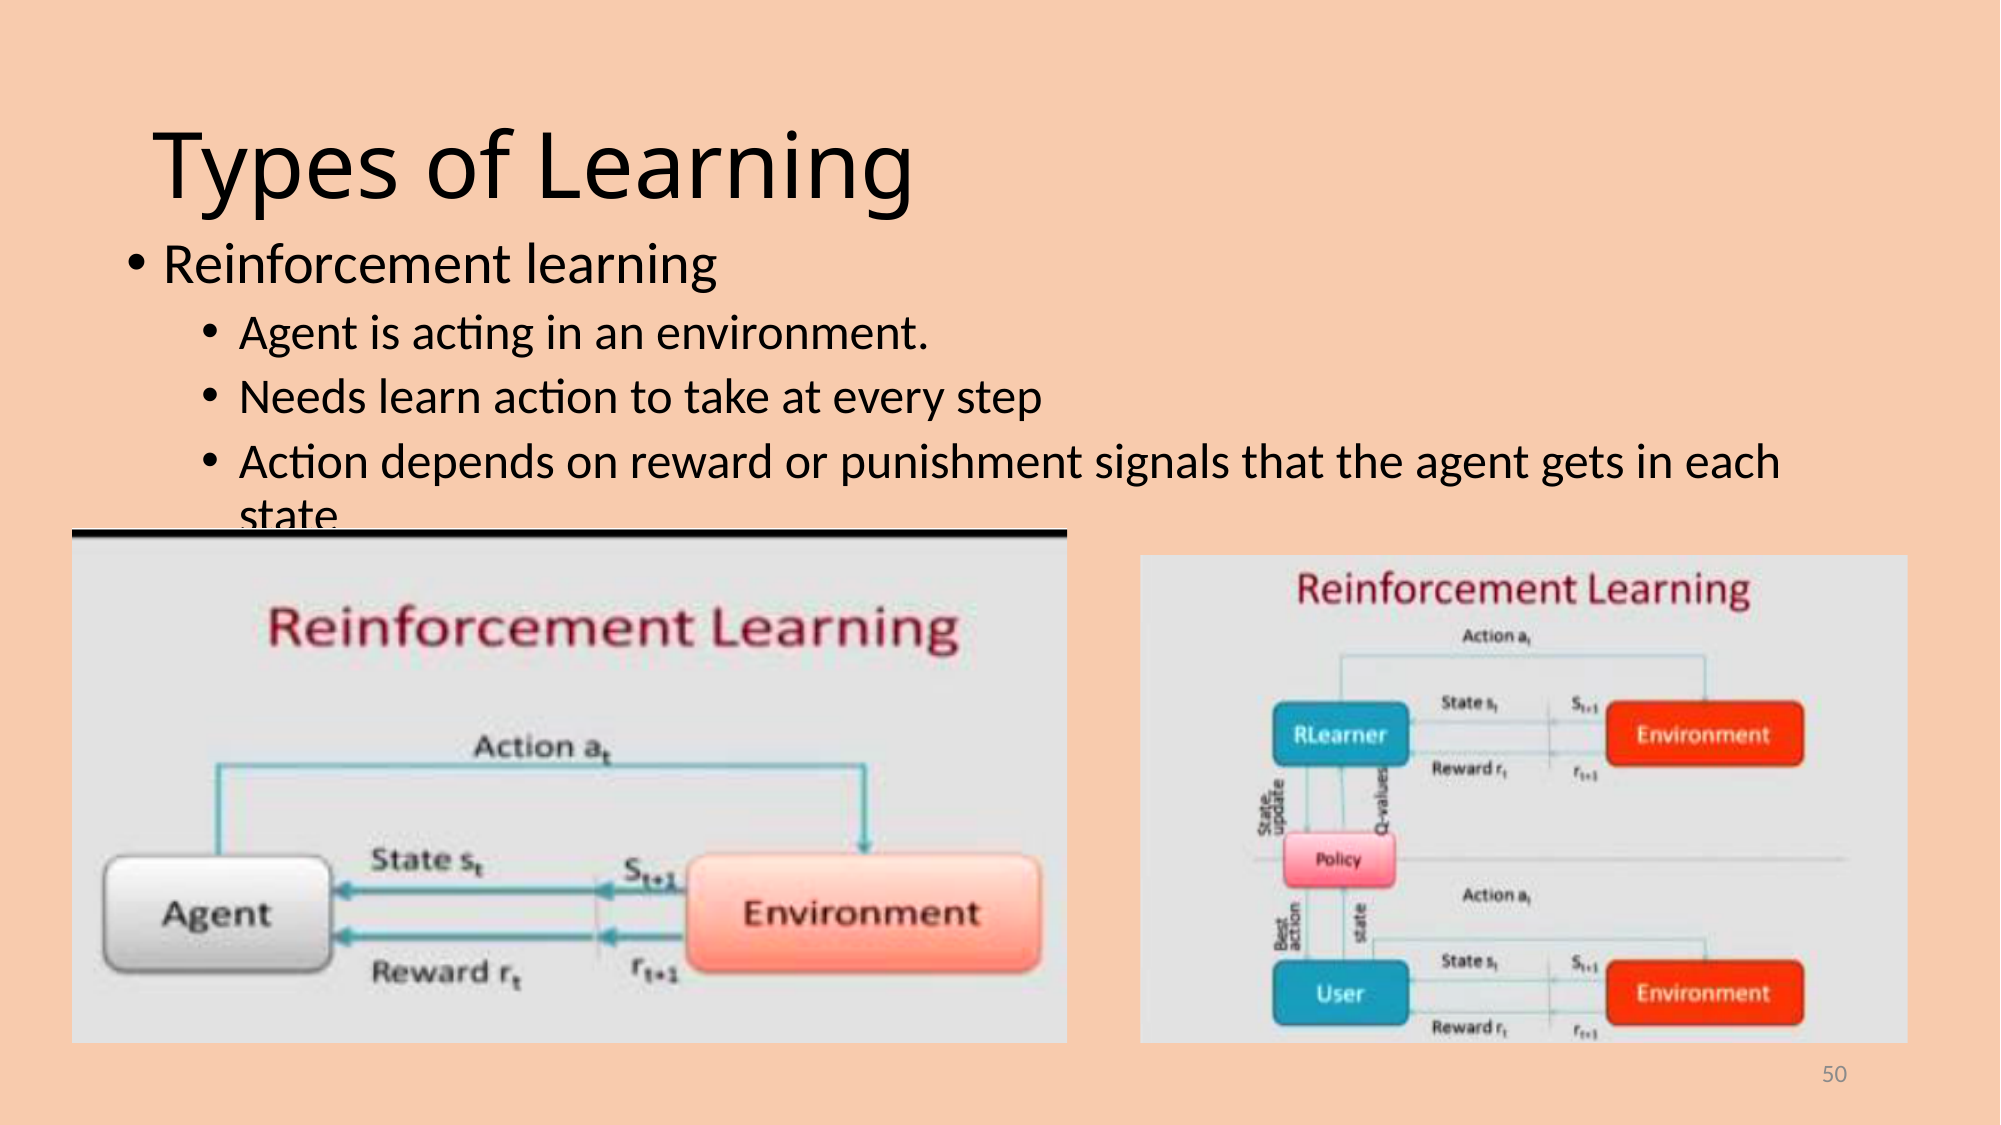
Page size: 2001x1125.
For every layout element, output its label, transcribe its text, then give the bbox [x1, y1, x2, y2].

slide_number 50 [1412, 1043, 1863, 1103]
title Types of Learning [137, 59, 1863, 278]
picture [72, 528, 1068, 1043]
picture [1140, 555, 1908, 1043]
list Reinforcement learning Agent is acting in an environment. Needs learn action to take at every step Action depends on reward or punishment signals that the agent gets in each state [111, 225, 1837, 940]
